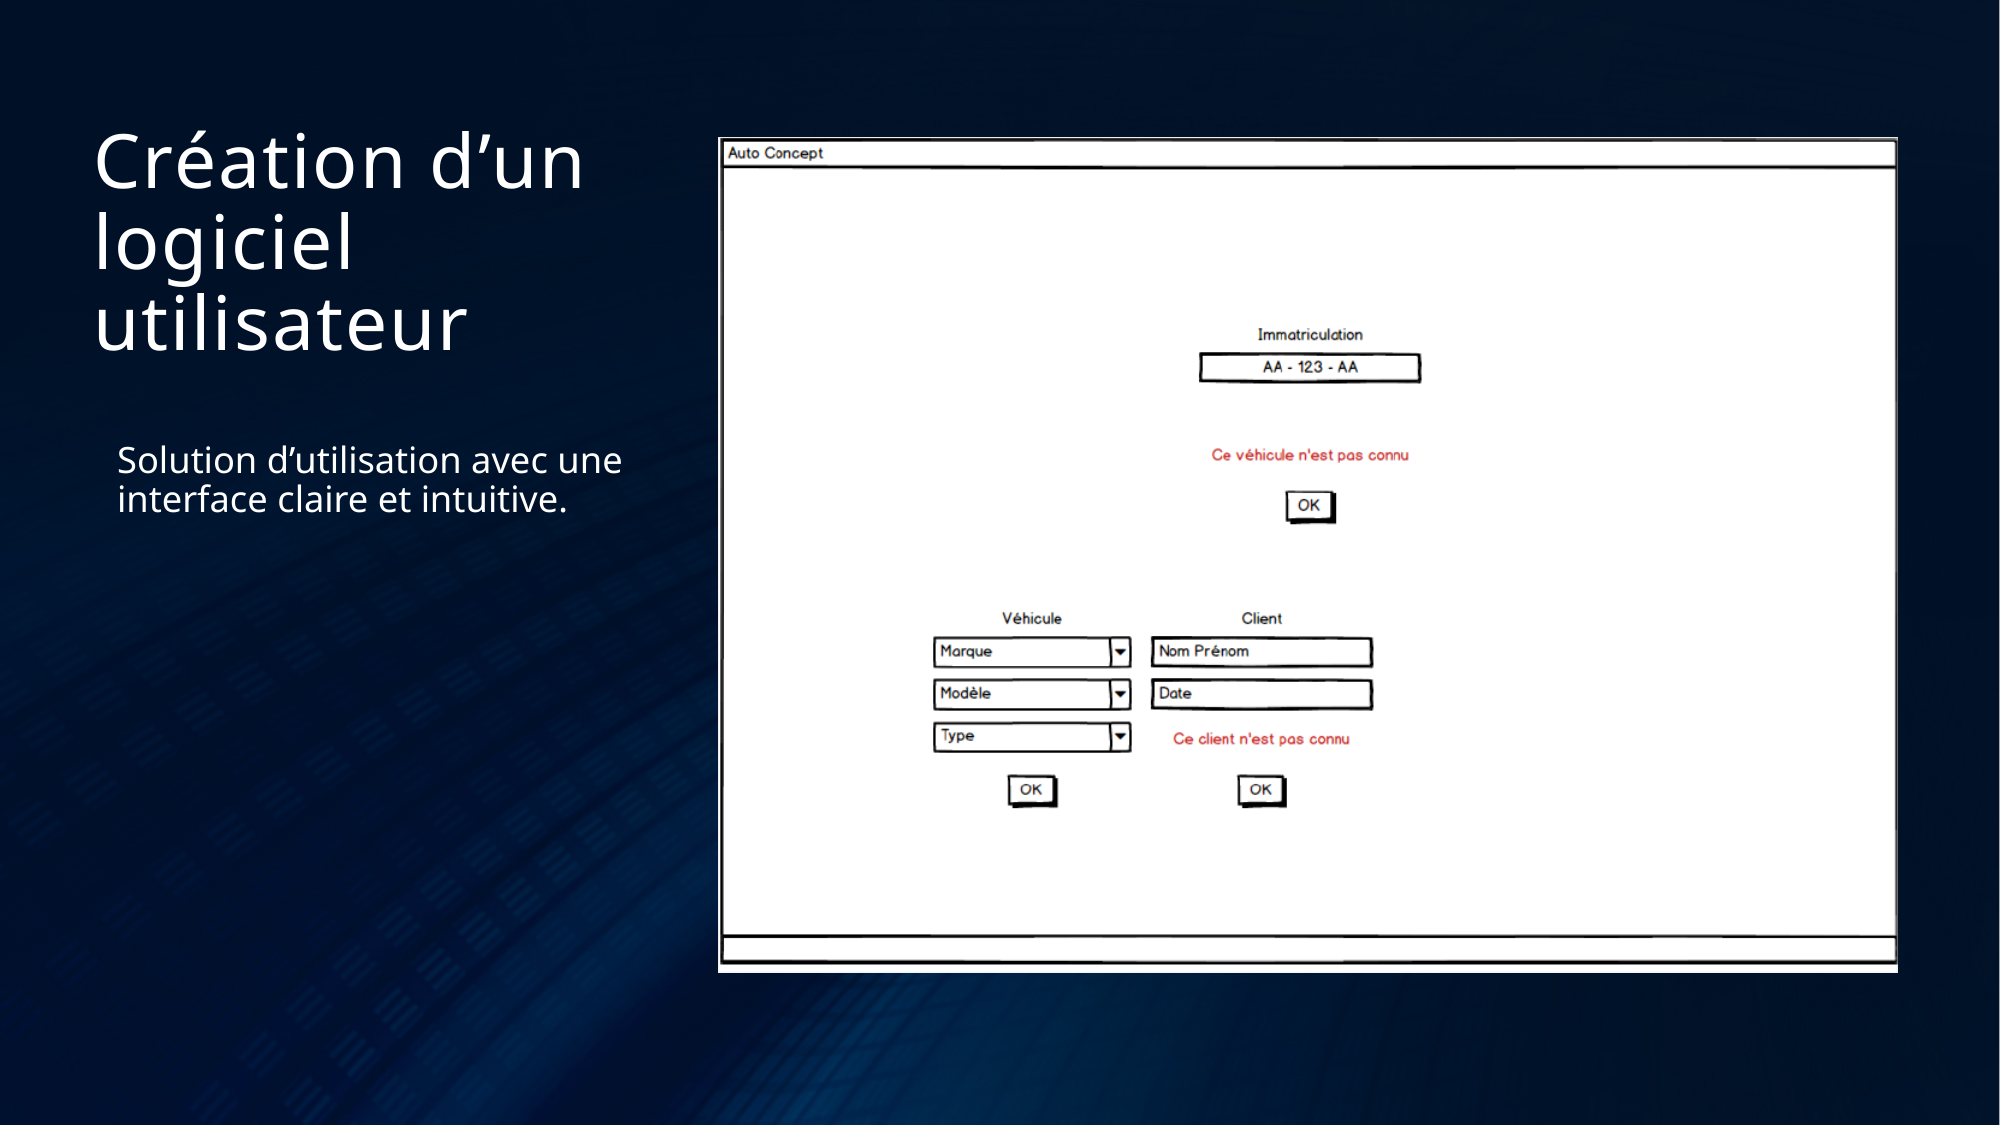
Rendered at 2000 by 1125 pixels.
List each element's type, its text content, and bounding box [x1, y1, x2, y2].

title Création d’un logiciel utilisateur [78, 113, 752, 374]
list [718, 137, 1898, 973]
list Solution d’utilisation avec une interface claire et intuitive. [101, 434, 690, 554]
picture [0, 0, 2000, 1125]
